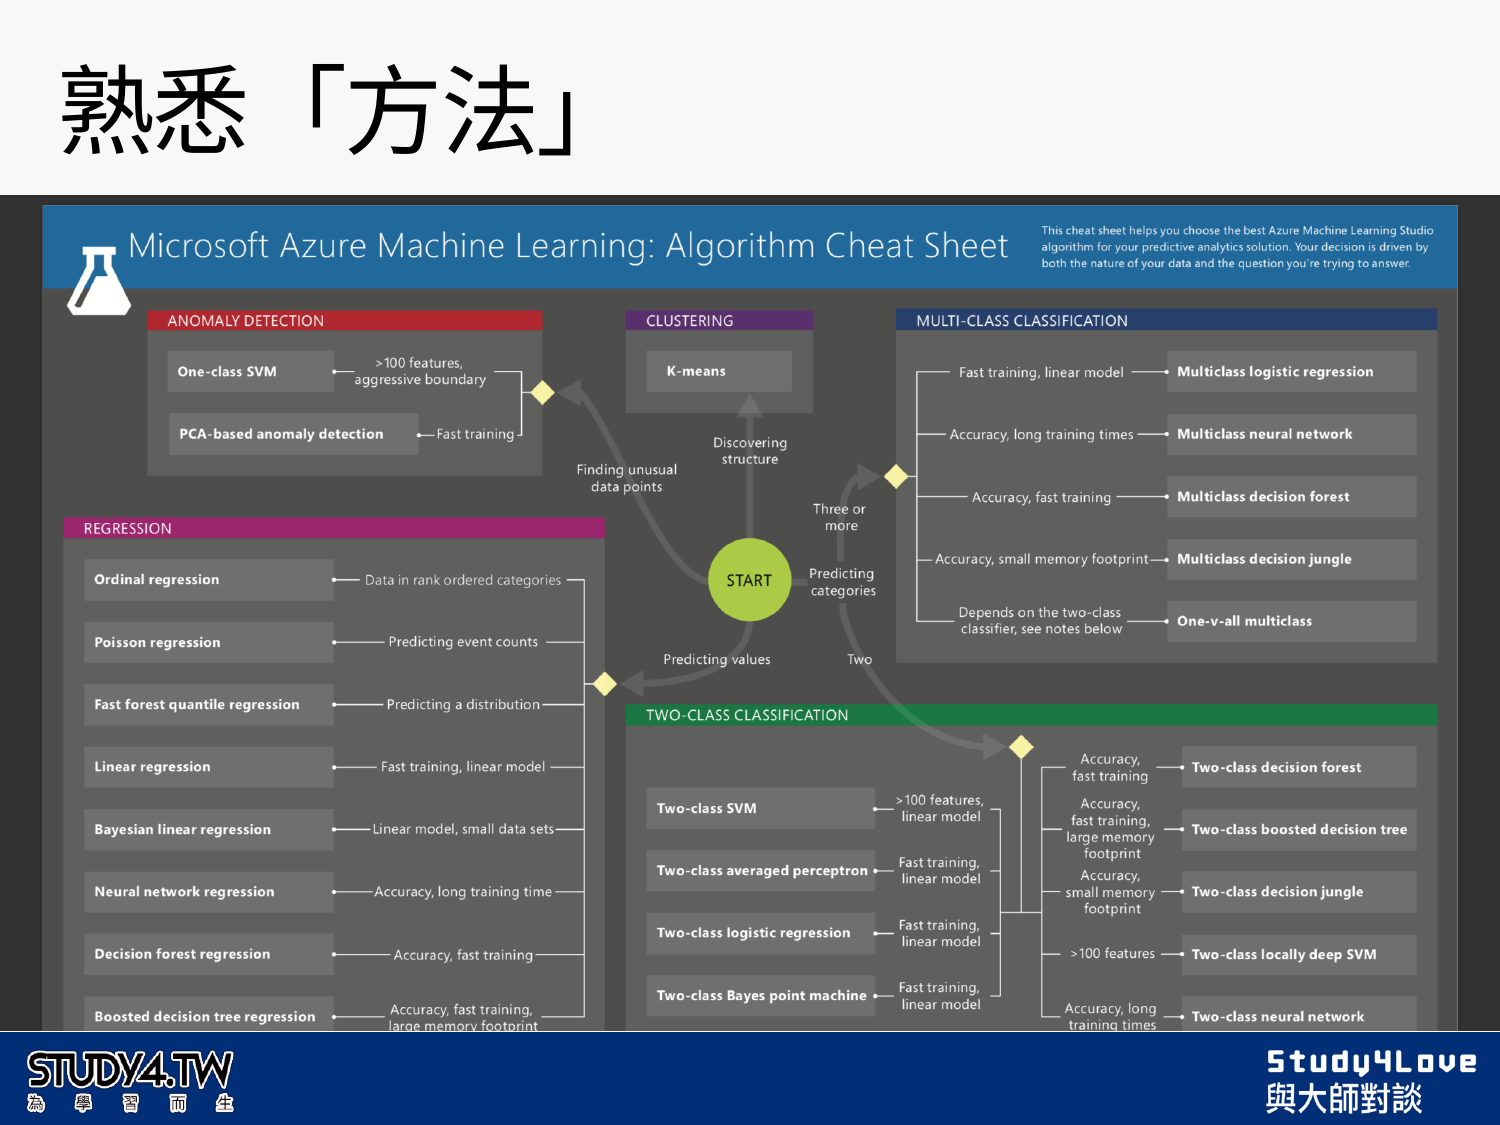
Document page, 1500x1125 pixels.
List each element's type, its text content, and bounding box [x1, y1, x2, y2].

picture [1258, 1039, 1481, 1122]
picture [19, 1040, 242, 1117]
picture [0, 194, 1500, 1031]
title 熟悉「方法」 [33, 47, 1468, 194]
